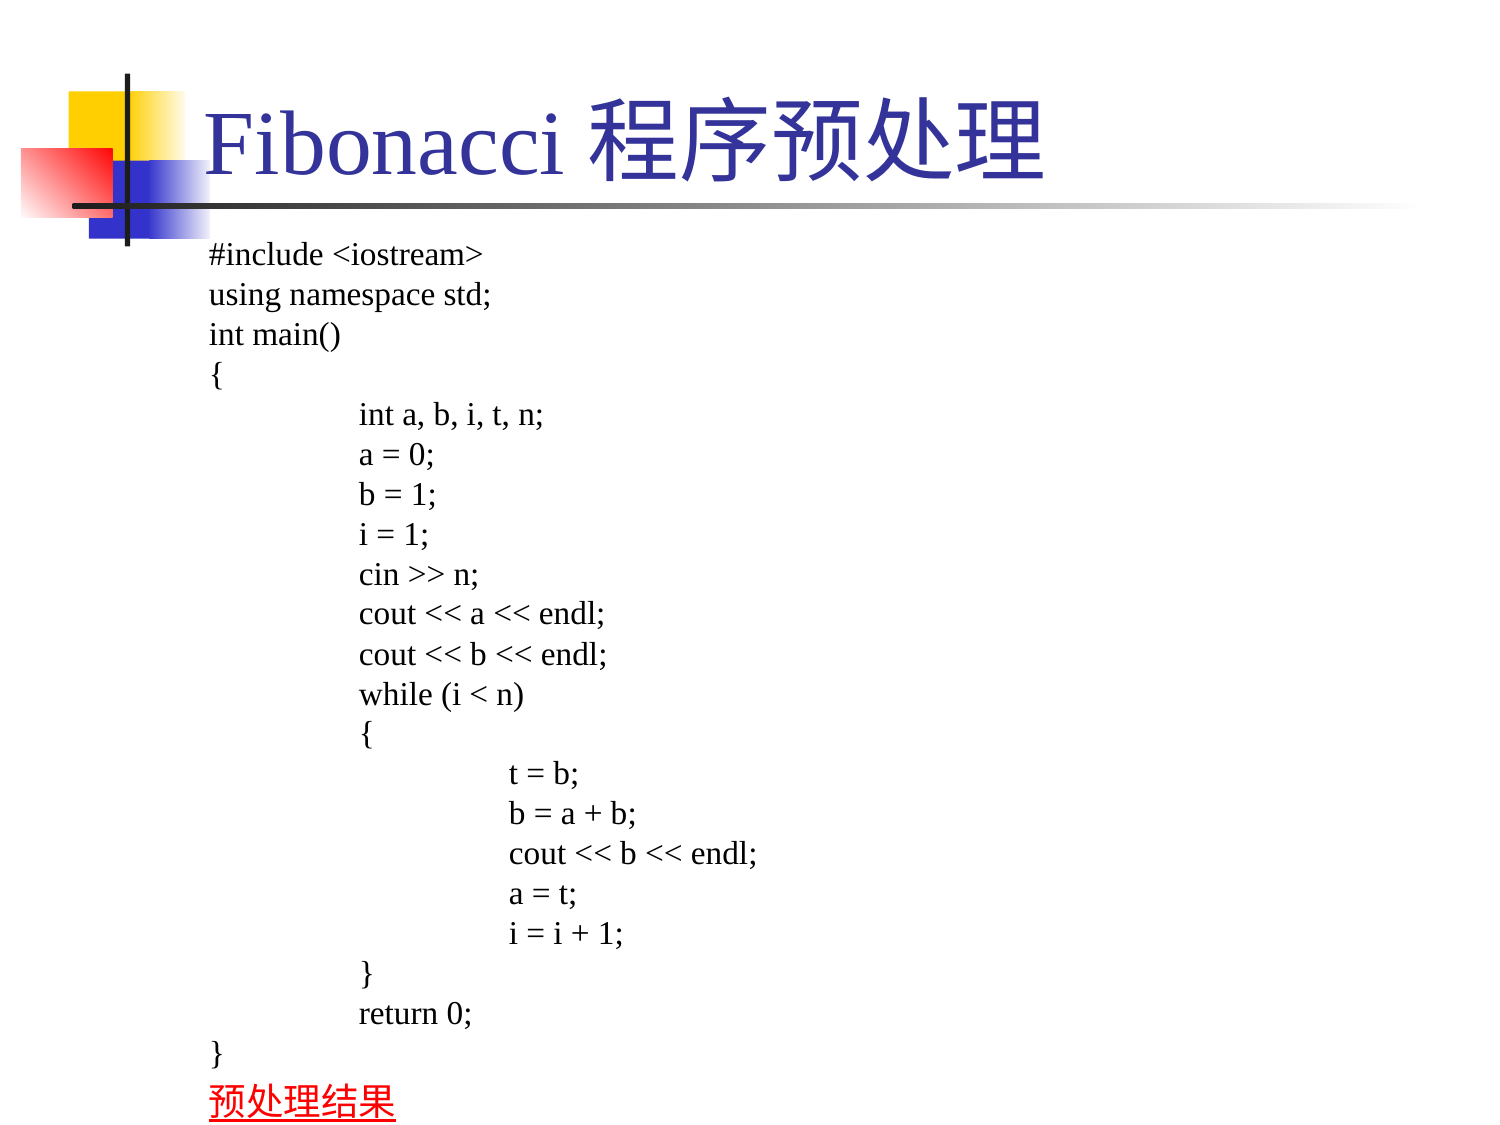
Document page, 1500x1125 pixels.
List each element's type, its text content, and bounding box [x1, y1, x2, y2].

title Fibonacci程序预处理 [188, 12, 1468, 200]
list #include <iostream> using namespace std; int main() { int a, b, i, t, n; a = 0; b = 1; i = 1; cin >> n; cout << a << endl; cout << b << endl; while (i < n) { t = b; b = a + b; cout << b << endl; a = t; i = i + 1; } return 0; } 预处理结果 [193, 224, 1469, 1125]
